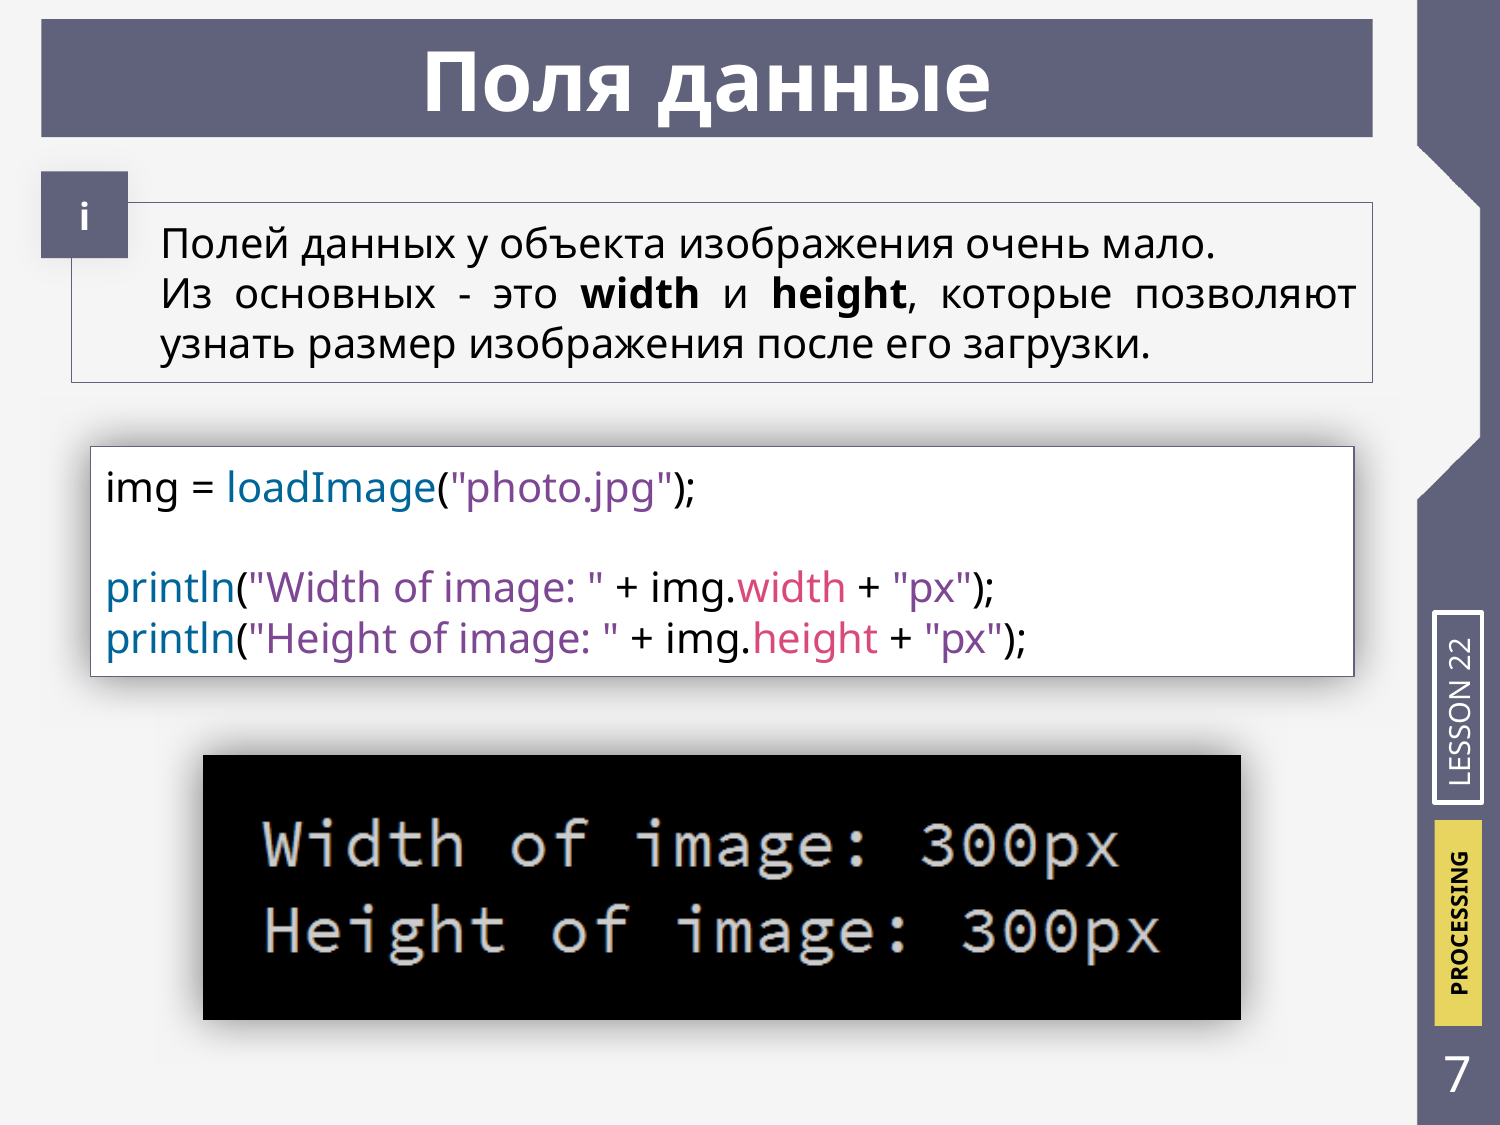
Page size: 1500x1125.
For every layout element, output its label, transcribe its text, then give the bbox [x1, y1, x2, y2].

text_box і [41, 171, 128, 259]
picture [0, 0, 1500, 1125]
slide_number ‹#› [1401, 1029, 1500, 1125]
text_box Поля данные [41, 19, 1373, 138]
text_box Полей данных у объекта изображения очень мало. Из основных - это width и height, которые позволяют узнать размер изображения после его загрузки. [71, 202, 1373, 383]
list LESSON 22 [1432, 610, 1484, 805]
text_box img = loadImage("photo.jpg"); println("Width of image: " + img.width + "px"); println("Height of image: " + img.height + "px"); [90, 446, 1354, 677]
